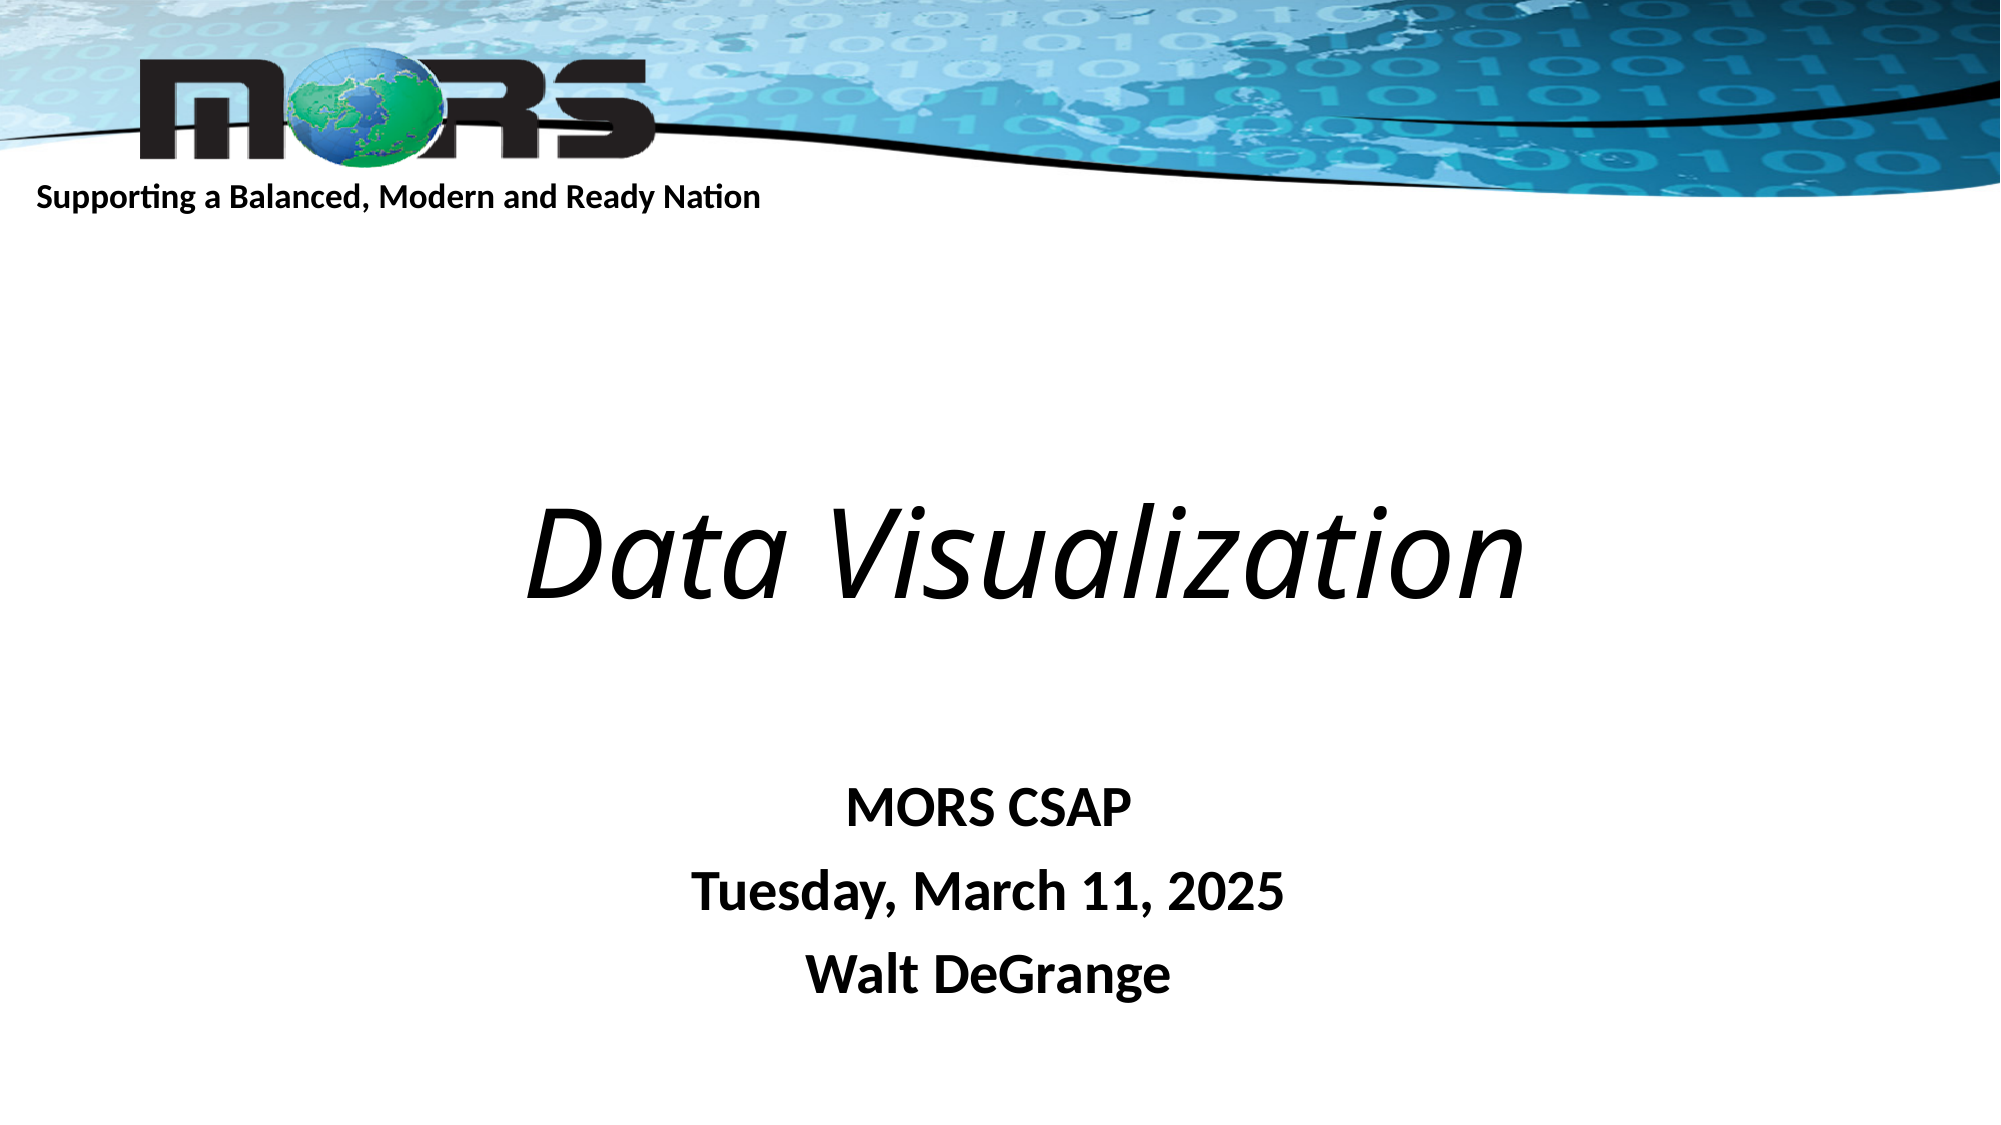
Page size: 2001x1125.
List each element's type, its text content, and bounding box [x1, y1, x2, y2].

picture [77, 194, 84, 205]
picture [0, 0, 2000, 210]
picture [96, 194, 103, 205]
subtitle MORS CSAP Tuesday, March 11, 2025 Walt DeGrange [238, 768, 1739, 1041]
title Data Visualization [214, 440, 1837, 634]
